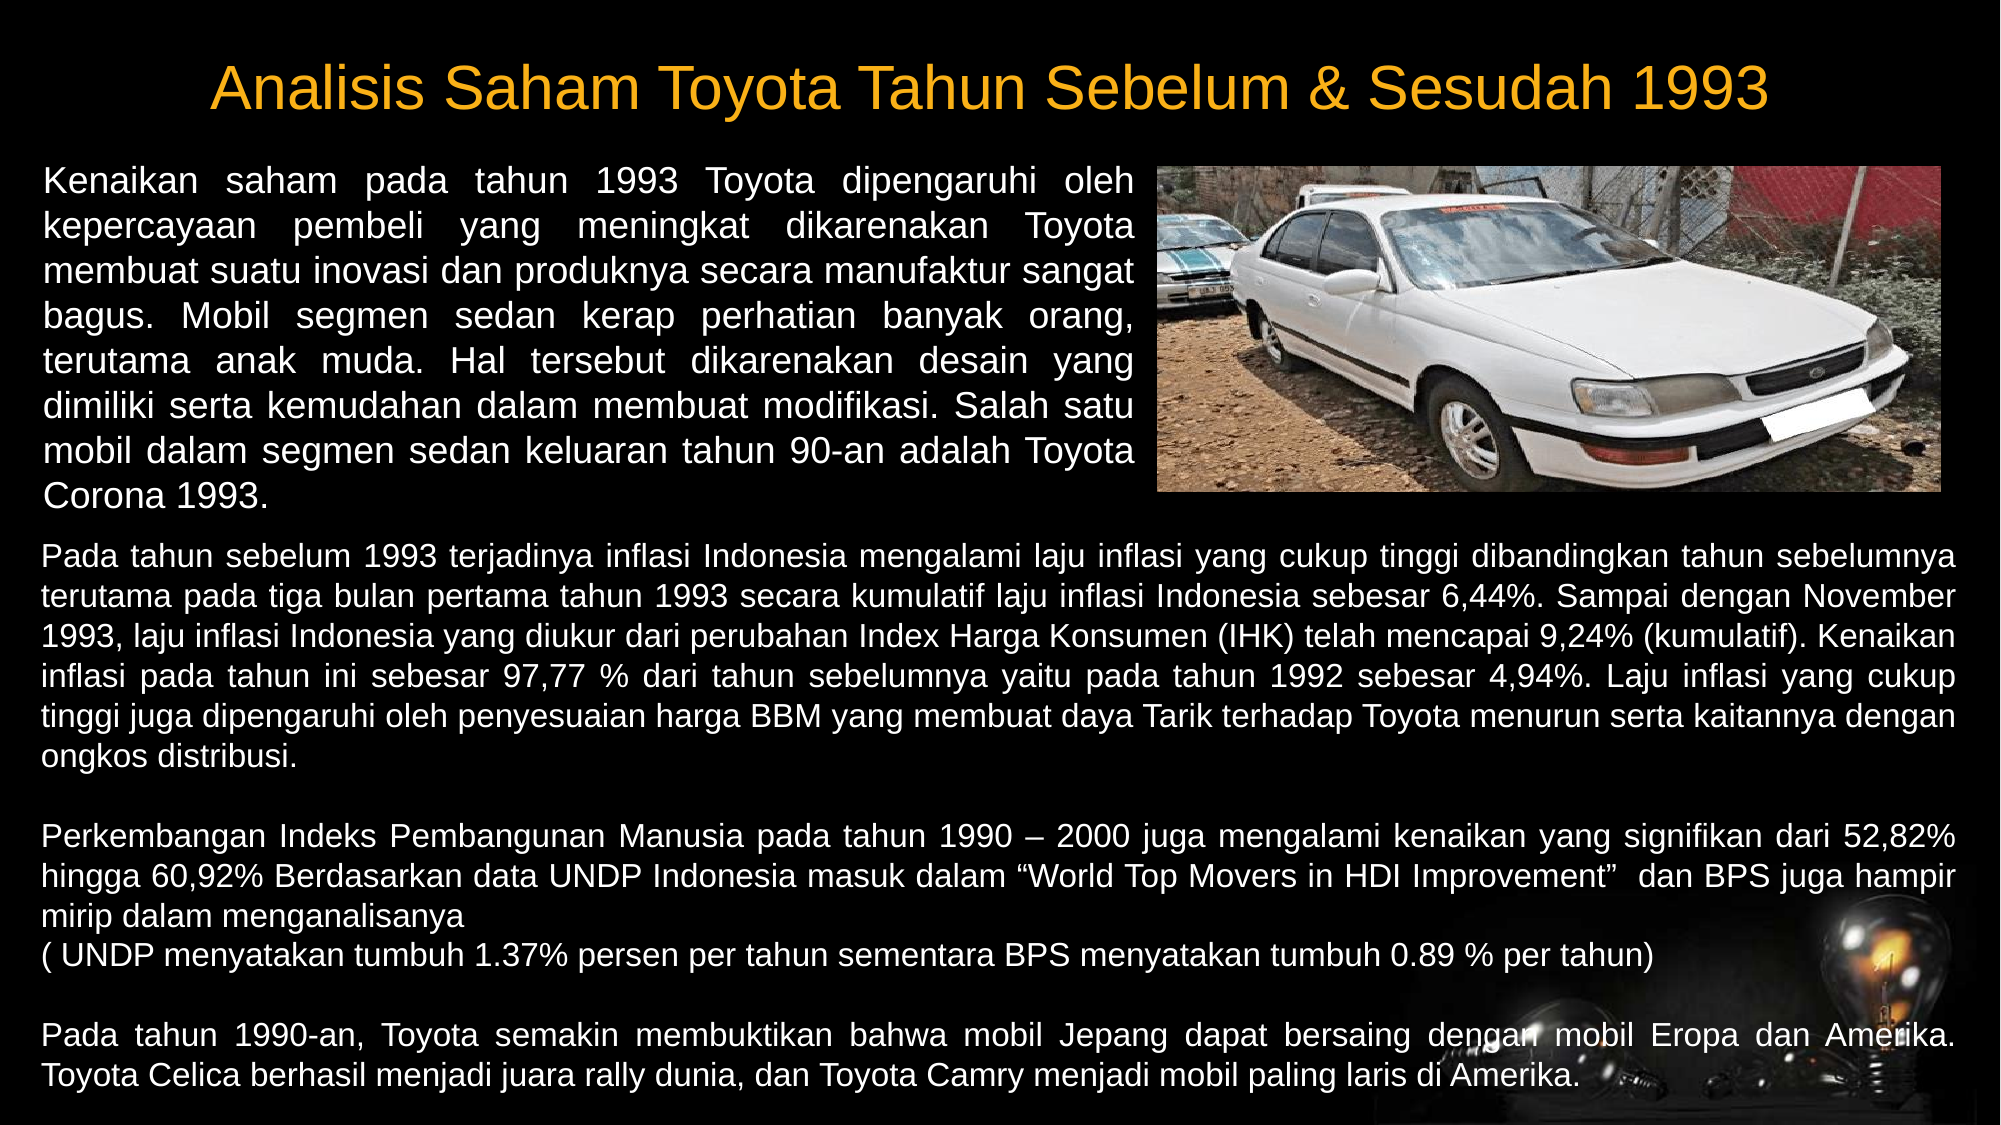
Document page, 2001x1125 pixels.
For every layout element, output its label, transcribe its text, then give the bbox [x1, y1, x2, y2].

text_box Kenaikan saham pada tahun 1993 Toyota dipengaruhi oleh kepercayaan pembeli yang meningkat dikarenakan Toyota membuat suatu inovasi dan produknya secara manufaktur sangat bagus. Mobil segmen sedan kerap perhatian banyak orang, terutama anak muda. Hal tersebut dikarenakan desain yang dimiliki serta kemudahan dalam membuat modifikasi. Salah satu mobil dalam segmen sedan keluaran tahun 90-an adalah Toyota Corona 1993. [28, 148, 1150, 524]
picture [0, 0, 2001, 1125]
text_box Pada tahun sebelum 1993 terjadinya inflasi Indonesia mengalami laju inﬂasi yang cukup tinggi dibandingkan tahun sebelumnya terutama pada tiga bulan pertama tahun 1993 secara kumulatif laju inﬂasi Indonesia sebesar 6,44%. Sampai dengan November 1993, laju inﬂasi Indonesia yang diukur dari perubahan Index Harga Konsumen (IHK) telah mencapai 9,24% (kumulatif). Kenaikan inflasi pada tahun ini sebesar 97,77 % dari tahun sebelumnya yaitu pada tahun 1992 sebesar 4,94%. Laju inﬂasi yang cukup tinggi juga dipengaruhi oleh penyesuaian harga BBM yang membuat daya Tarik terhadap Toyota menurun serta kaitannya dengan ongkos distribusi. Perkembangan Indeks Pembangunan Manusia pada tahun 1990 – 2000 juga mengalami kenaikan yang signifikan dari 52,82% hingga 60,92% Berdasarkan data UNDP Indonesia masuk dalam “World Top Movers in HDI Improvement” dan BPS juga hampir mirip dalam menganalisanya ( UNDP menyatakan tumbuh 1.37% persen per tahun sementara BPS menyatakan tumbuh 0.89 % per tahun) Pada tahun 1990-an, Toyota semakin membuktikan bahwa mobil Jepang dapat bersaing dengan mobil Eropa dan Amerika. Toyota Celica berhasil menjadi juara rally dunia, dan Toyota Camry menjadi mobil paling laris di Amerika. [26, 527, 1974, 1125]
list Analisis Saham Toyota Tahun Sebelum & Sesudah 1993 [50, 29, 1950, 149]
